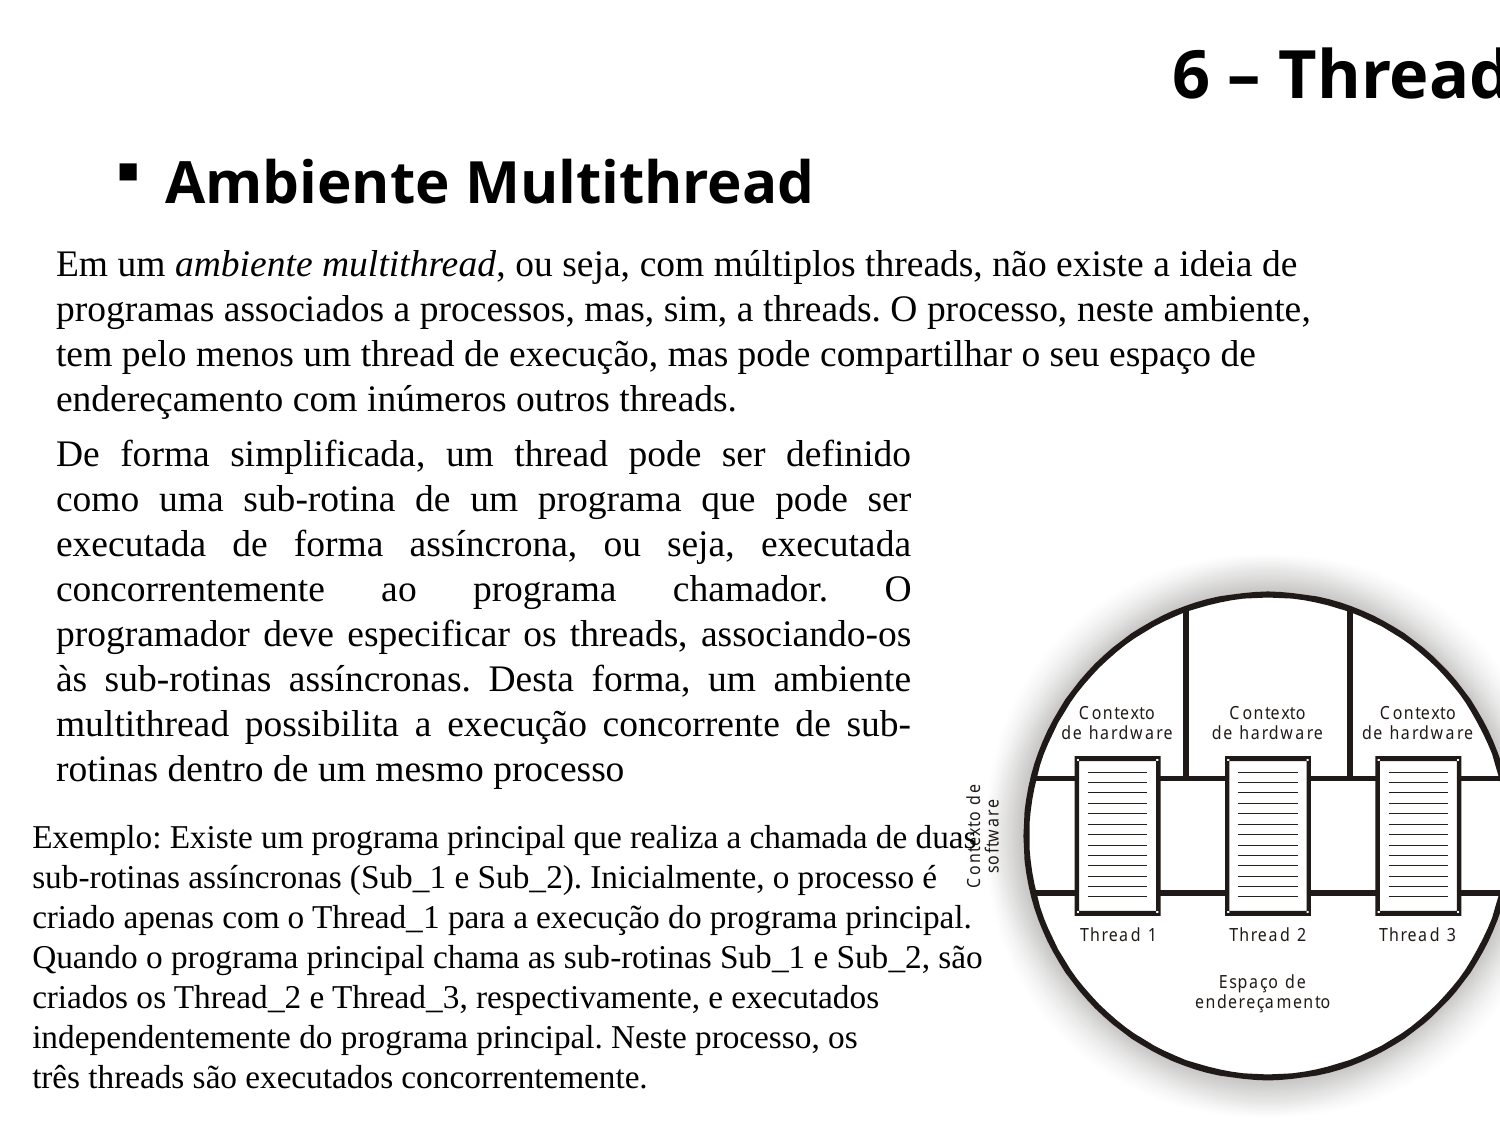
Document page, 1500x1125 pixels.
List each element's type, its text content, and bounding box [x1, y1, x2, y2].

text_box Em um ambiente multithread, ou seja, com múltiplos threads, não existe a ideia de programas associados a processos, mas, sim, a threads. O processo, neste ambiente, tem pelo menos um thread de execução, mas pode compartilhar o seu espaço de endereçamento com inúmeros outros threads. [41, 231, 1377, 427]
text_box 6 – Thread [1157, 24, 1500, 120]
text_box Ambiente Multithread [99, 137, 1500, 322]
text_box De forma simplificada, um thread pode ser definido como uma sub-rotina de um programa que pode ser executada de forma assíncrona, ou seja, executada concorrentemente ao programa chamador. O programador deve especificar os threads, associando-os às sub-rotinas assíncronas. Desta forma, um ambiente multithread possibilita a execução concorrente de sub-rotinas dentro de um mesmo processo [41, 421, 928, 797]
text_box Exemplo: Existe um programa principal que realiza a chamada de duas sub-rotinas assíncronas (Sub_1 e Sub_2). Inicialmente, o processo é criado apenas com o Thread_1 para a execução do programa principal. Quando o programa principal chama as sub-rotinas Sub_1 e Sub_2, são criados os Thread_2 e Thread_3, respectivamente, e executados independentemente do programa principal. Neste processo, os três threads são executados concorrentemente. [17, 807, 958, 1103]
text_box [963, 550, 1500, 1122]
